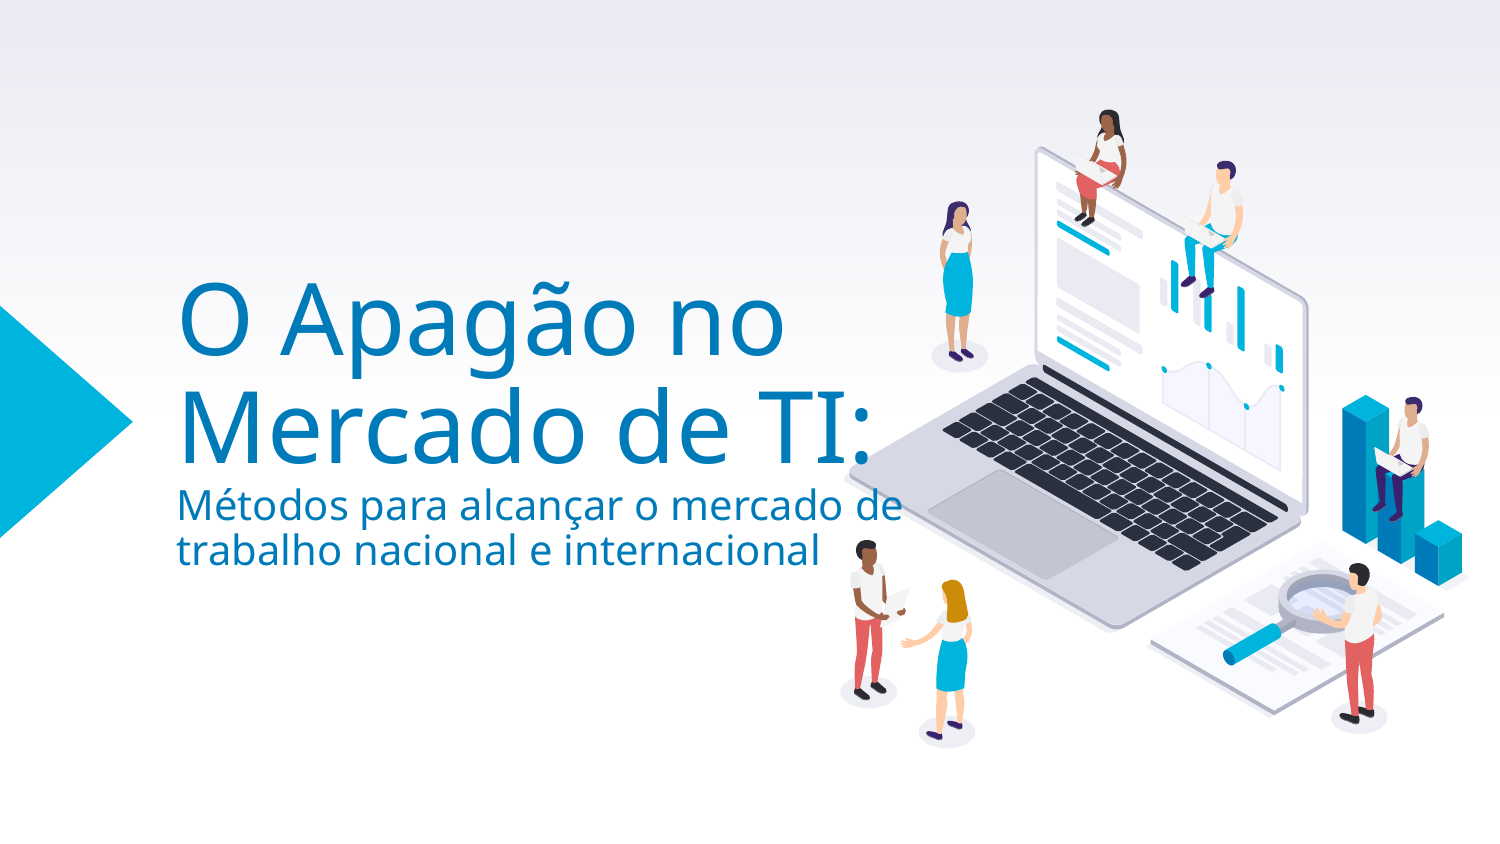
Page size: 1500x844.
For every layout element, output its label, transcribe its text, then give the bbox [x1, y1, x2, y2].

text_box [839, 109, 1471, 749]
title O Apagão no Mercado de TI: Métodos para alcançar o mercado de trabalho nacional e internacional [176, 305, 834, 538]
